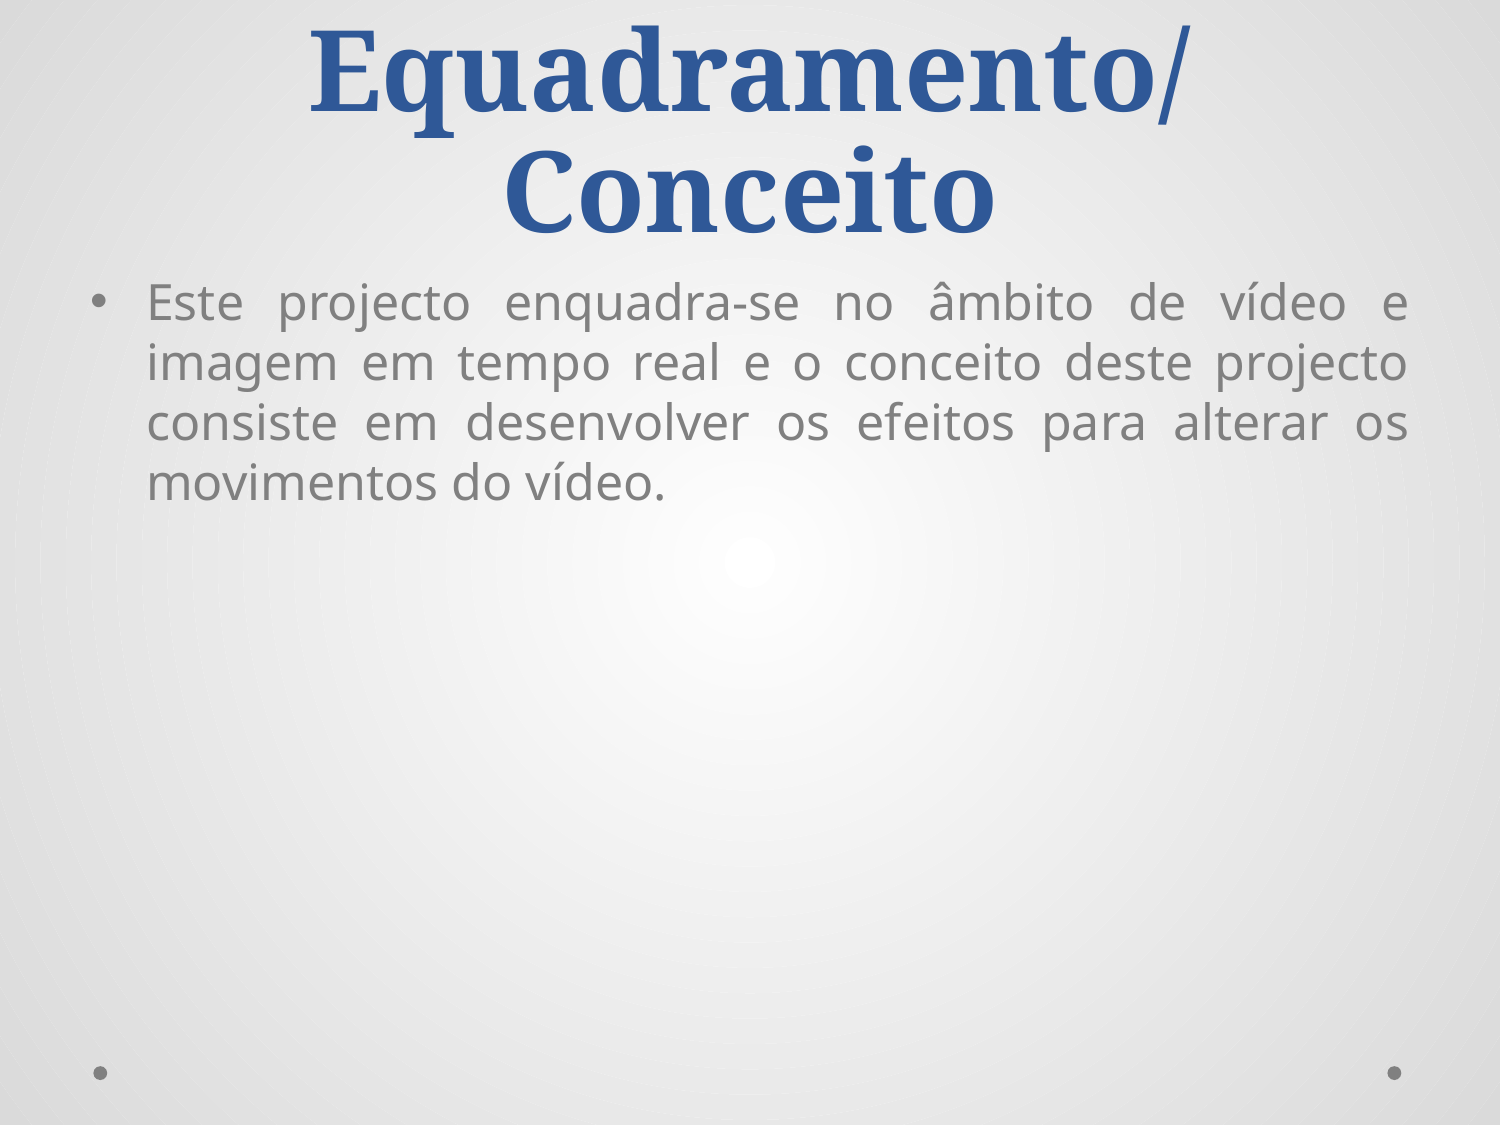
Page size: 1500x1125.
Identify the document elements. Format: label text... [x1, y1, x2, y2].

title Equadramento/Conceito [75, 0, 1425, 262]
list Este projecto enquadra-se no âmbito de vídeo e imagem em tempo real e o conceito deste projecto consiste em desenvolver os efeitos para alterar os movimentos do vídeo. [75, 262, 1425, 1005]
